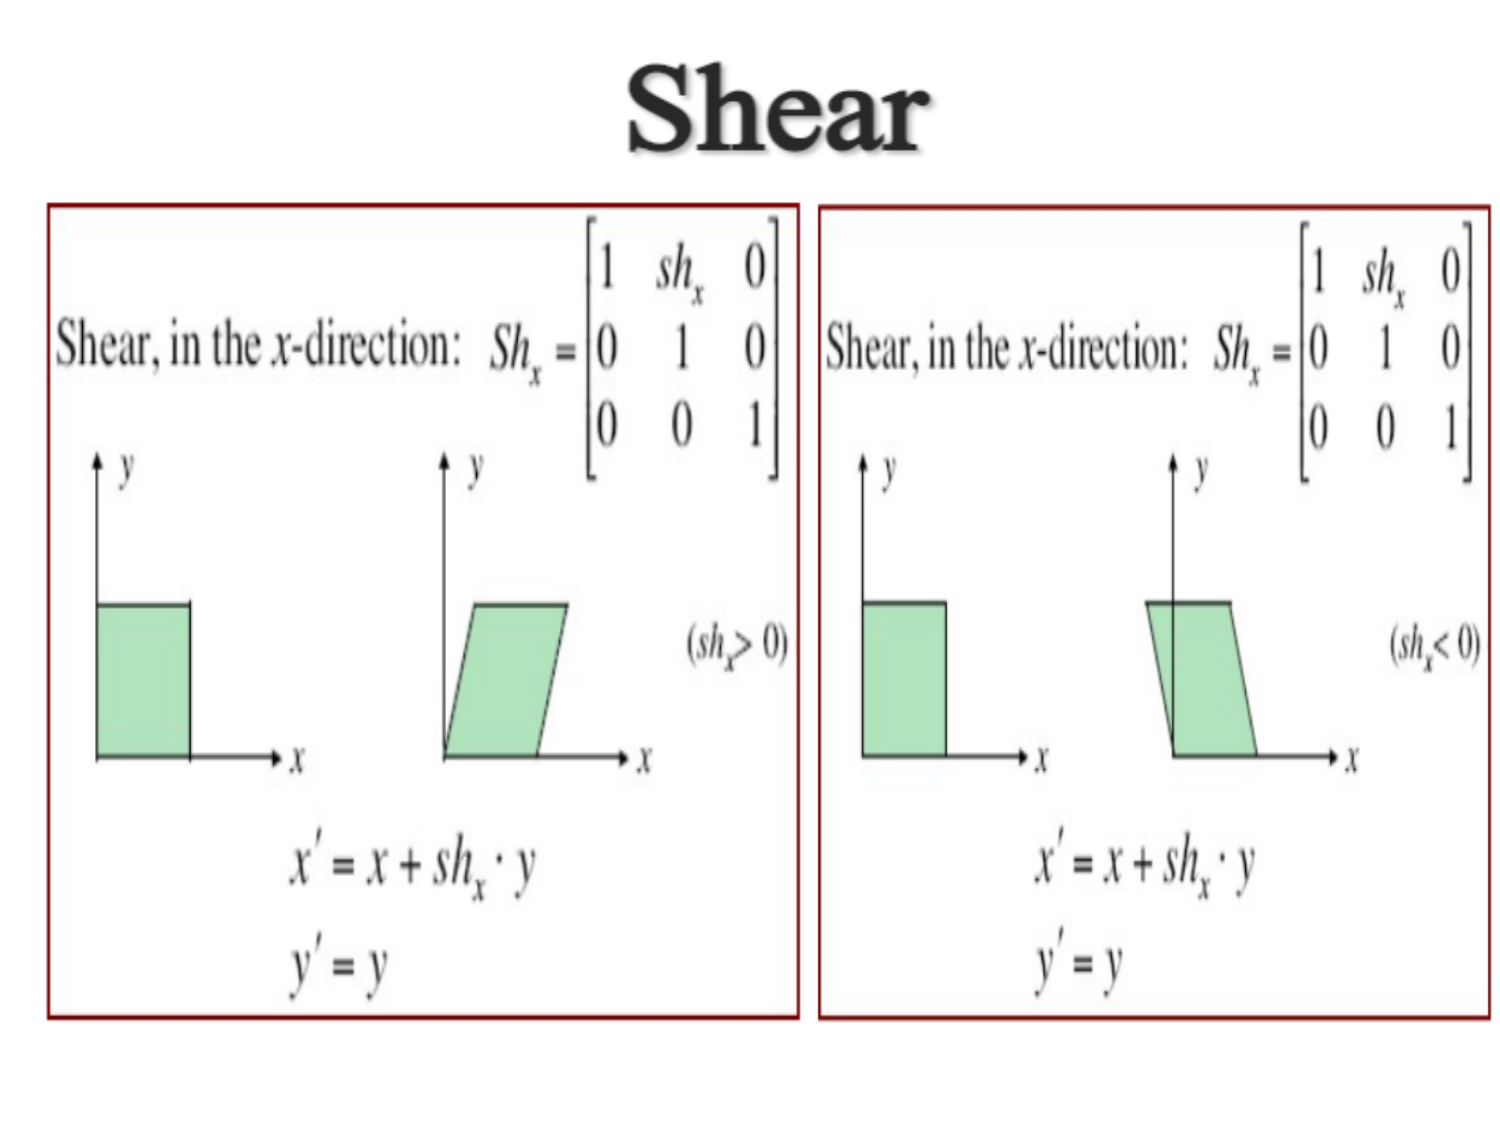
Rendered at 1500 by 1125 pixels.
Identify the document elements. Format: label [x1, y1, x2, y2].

picture [624, 37, 962, 163]
picture [37, 174, 1500, 1051]
